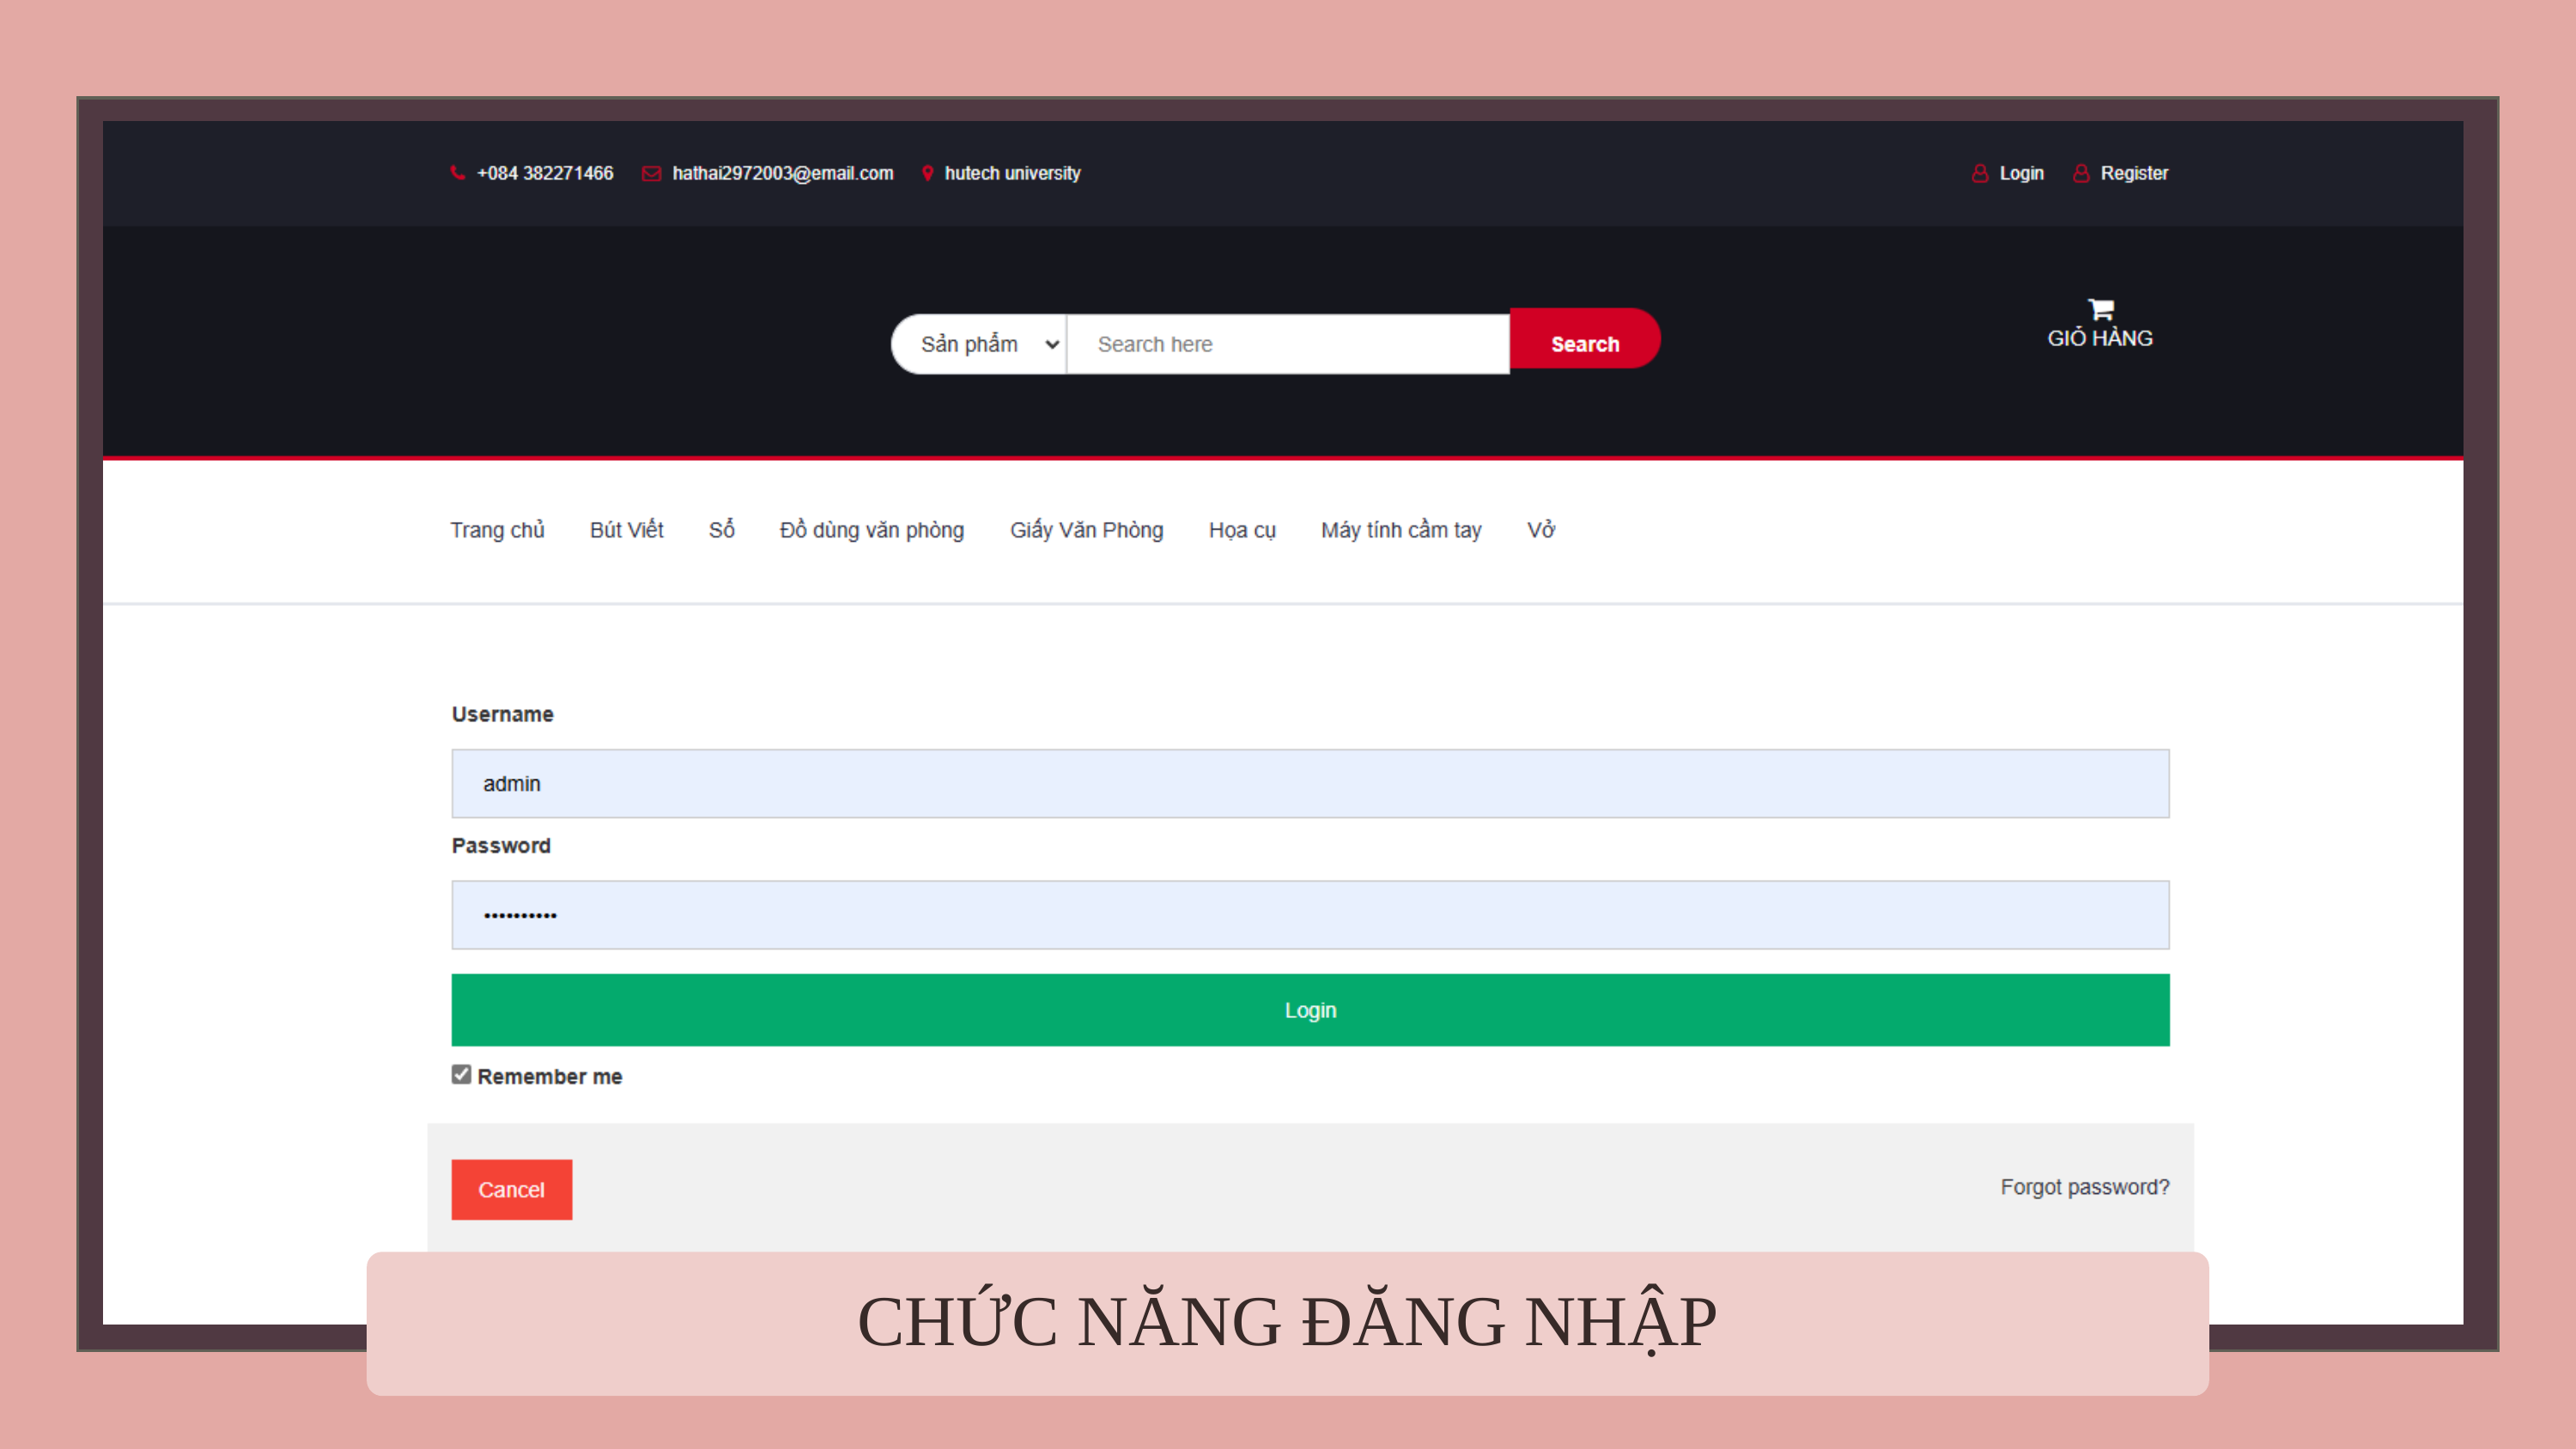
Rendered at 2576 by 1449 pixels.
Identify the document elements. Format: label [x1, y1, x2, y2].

text_box [77, 97, 2499, 1351]
text_box [366, 1252, 2210, 1397]
text_box [102, 120, 2464, 1325]
